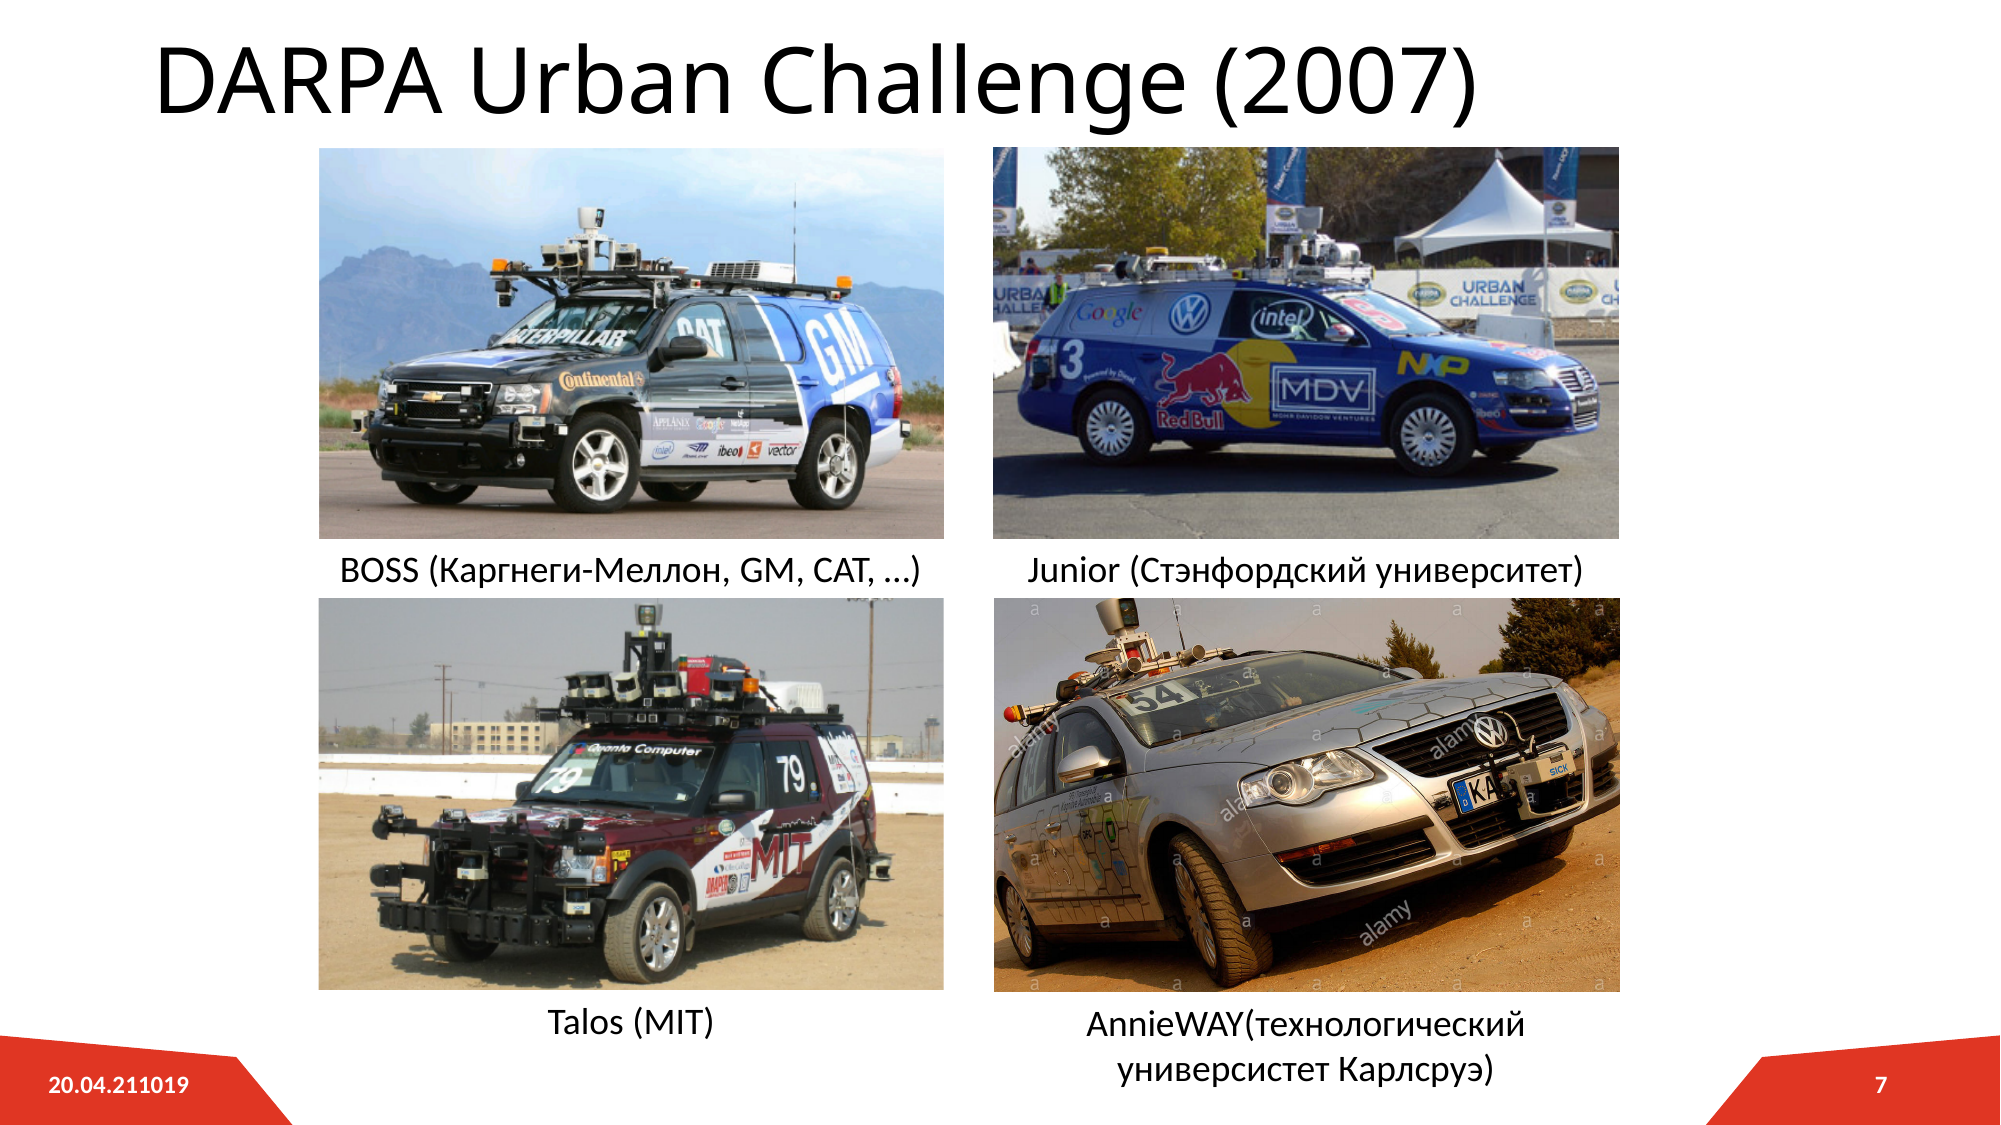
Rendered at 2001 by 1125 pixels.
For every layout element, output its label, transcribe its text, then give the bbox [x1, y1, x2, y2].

text_box Junior (Стэнфордский университет) [993, 539, 1619, 598]
title DARPA Urban Challenge (2007) [137, 21, 1863, 148]
text_box AnnieWAY(технологический универсистет Карлсруэ) [993, 992, 1619, 1097]
picture [993, 147, 1619, 539]
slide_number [0, 1042, 238, 1125]
picture [318, 147, 945, 539]
picture [318, 598, 944, 990]
text_box BOSS (Каргнеги-Меллон, GM, CAT, …) [318, 539, 944, 598]
slide_number 7 [1762, 1042, 2000, 1125]
picture [993, 598, 1620, 992]
text_box Talos (MIT) [318, 990, 944, 1049]
